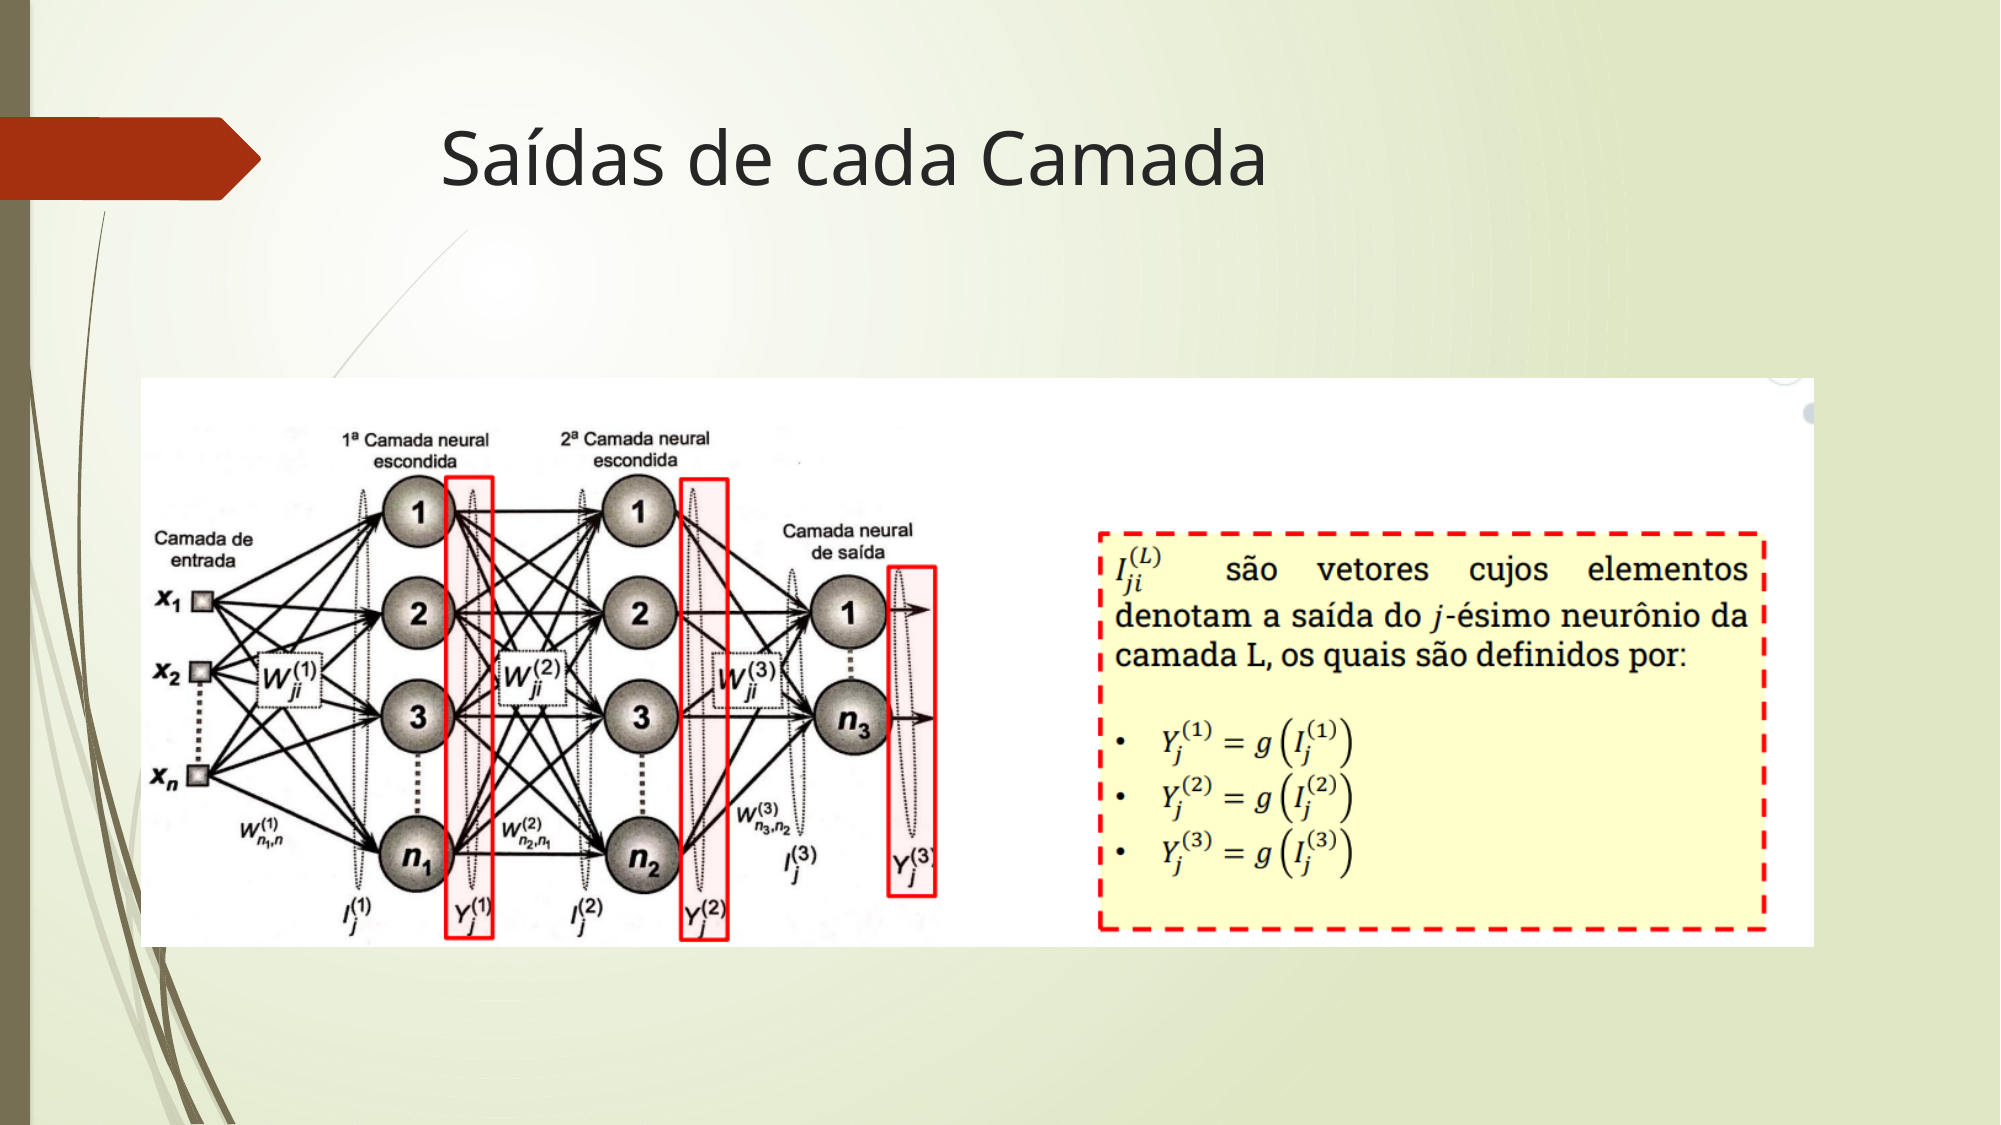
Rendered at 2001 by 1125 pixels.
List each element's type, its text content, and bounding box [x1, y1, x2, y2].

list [141, 378, 1815, 948]
title Saídas de cada Camada [425, 102, 1888, 313]
